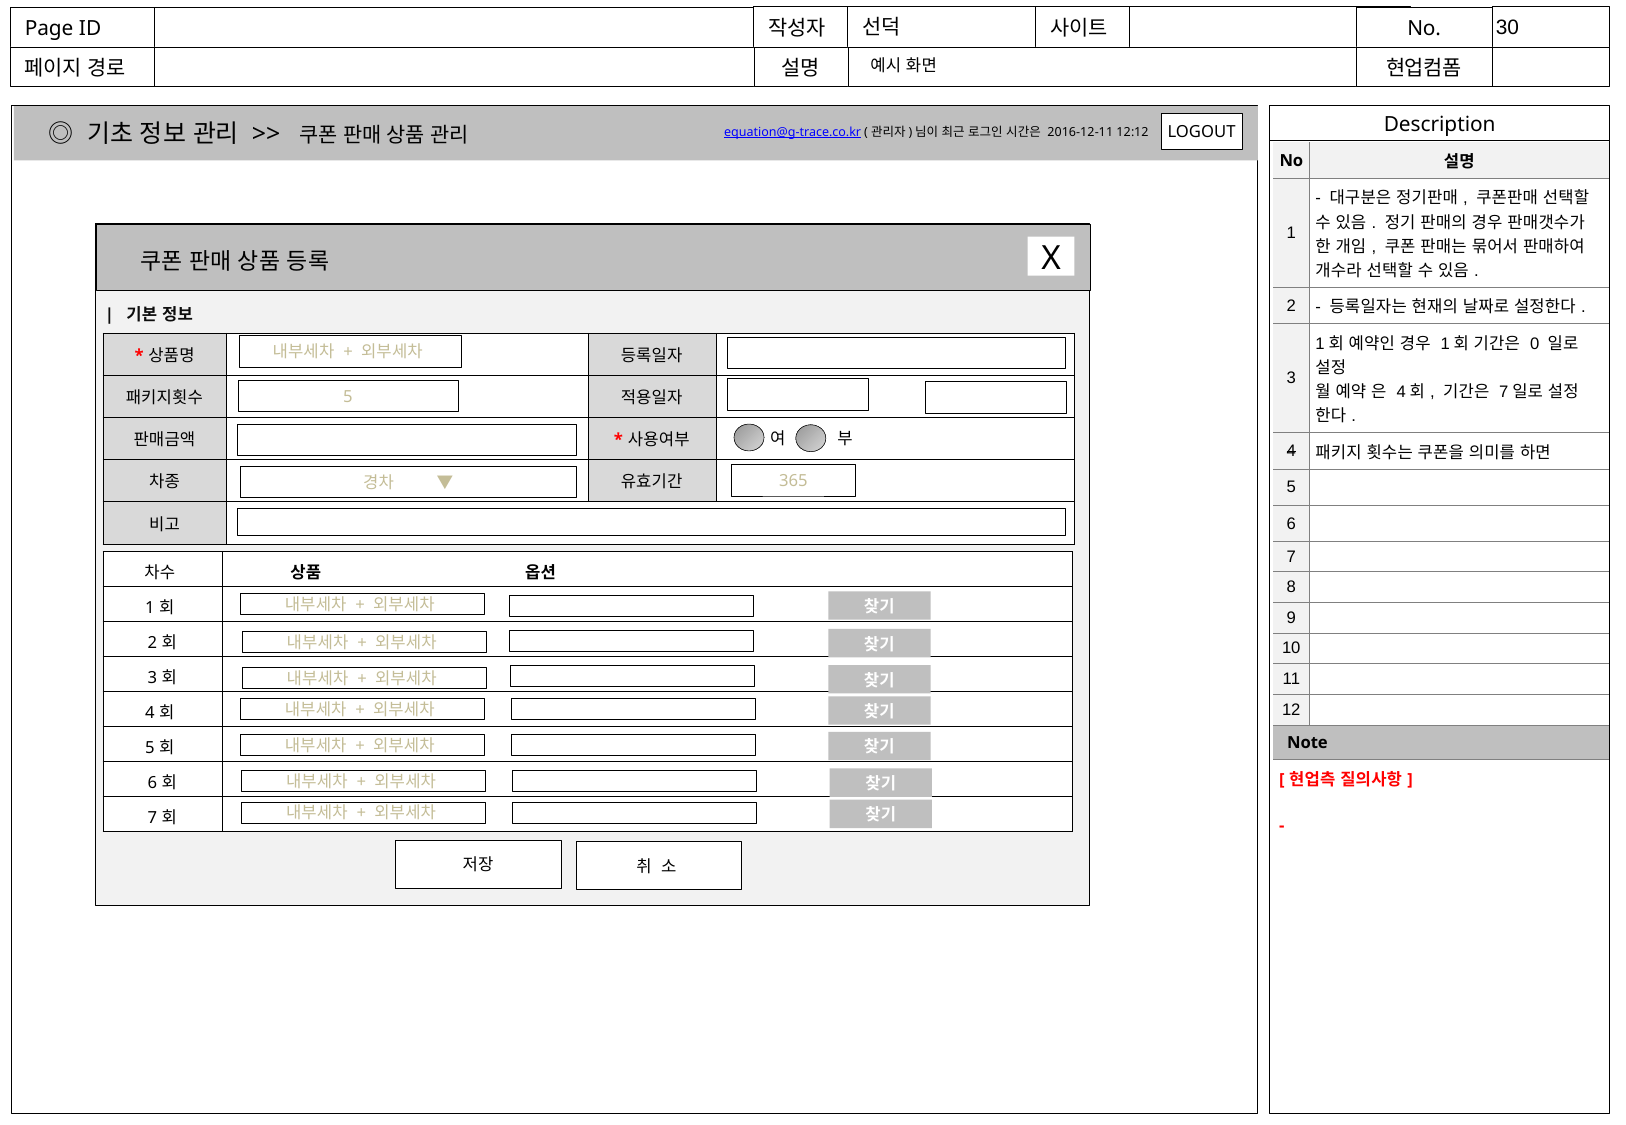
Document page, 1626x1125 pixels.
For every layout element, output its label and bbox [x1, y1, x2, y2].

table_cell [1273, 470, 1309, 505]
table_cell [104, 376, 226, 417]
table_cell [1310, 433, 1609, 469]
table_cell [1273, 603, 1309, 633]
table_cell [1273, 288, 1309, 323]
table_cell [223, 727, 1072, 761]
table_header [1273, 142, 1309, 178]
table_cell [104, 657, 222, 691]
table_cell [1310, 542, 1609, 571]
table_cell [104, 418, 226, 459]
table_cell [1310, 288, 1609, 323]
table_cell [1273, 324, 1309, 432]
text_box [855, 47, 1340, 83]
table_header [1310, 142, 1609, 178]
table_cell [104, 622, 222, 656]
table_cell [227, 460, 588, 501]
table_cell [1273, 506, 1309, 541]
table_cell [1310, 506, 1609, 541]
table_cell [1310, 664, 1609, 694]
table_cell [104, 587, 222, 621]
table_cell [1273, 634, 1309, 663]
table_cell [223, 587, 1072, 621]
table_cell [104, 762, 222, 796]
table_cell [1273, 542, 1309, 571]
table_cell [223, 762, 1072, 796]
table_cell [589, 376, 716, 417]
table_cell [1310, 179, 1609, 287]
table_cell [227, 502, 1074, 544]
table_header [227, 334, 588, 375]
table_cell [1273, 695, 1309, 725]
table_header [104, 552, 222, 586]
table_header [717, 334, 1074, 375]
table_cell [717, 376, 1074, 417]
table_cell [227, 376, 588, 417]
table_header [589, 334, 716, 375]
table_header [104, 334, 226, 375]
table_cell [1310, 634, 1609, 663]
table_cell [1273, 179, 1309, 287]
table_cell [1310, 695, 1609, 725]
table_cell [104, 727, 222, 761]
text_box [12, 104, 1260, 162]
table_cell [223, 657, 1072, 691]
table_cell [1310, 603, 1609, 633]
table_cell [1310, 572, 1609, 602]
table_cell [1273, 572, 1309, 602]
table_cell [589, 418, 716, 459]
table_cell [227, 418, 588, 459]
table_cell [104, 502, 226, 544]
table_cell [1310, 470, 1609, 505]
table_header [223, 552, 1072, 586]
table_cell [717, 418, 1074, 459]
table_cell [589, 460, 716, 501]
table_cell [1310, 324, 1609, 432]
table_cell [717, 460, 1074, 501]
table_cell [1273, 433, 1309, 469]
table_cell [223, 692, 1072, 726]
table_cell [223, 622, 1072, 656]
table_cell [1273, 760, 1609, 955]
table_cell [104, 797, 222, 831]
table_cell [223, 797, 1072, 831]
text_box [90, 221, 1093, 907]
table_cell [1273, 726, 1609, 759]
table_cell [104, 460, 226, 501]
table_cell [104, 692, 222, 726]
table_cell [1273, 664, 1309, 694]
